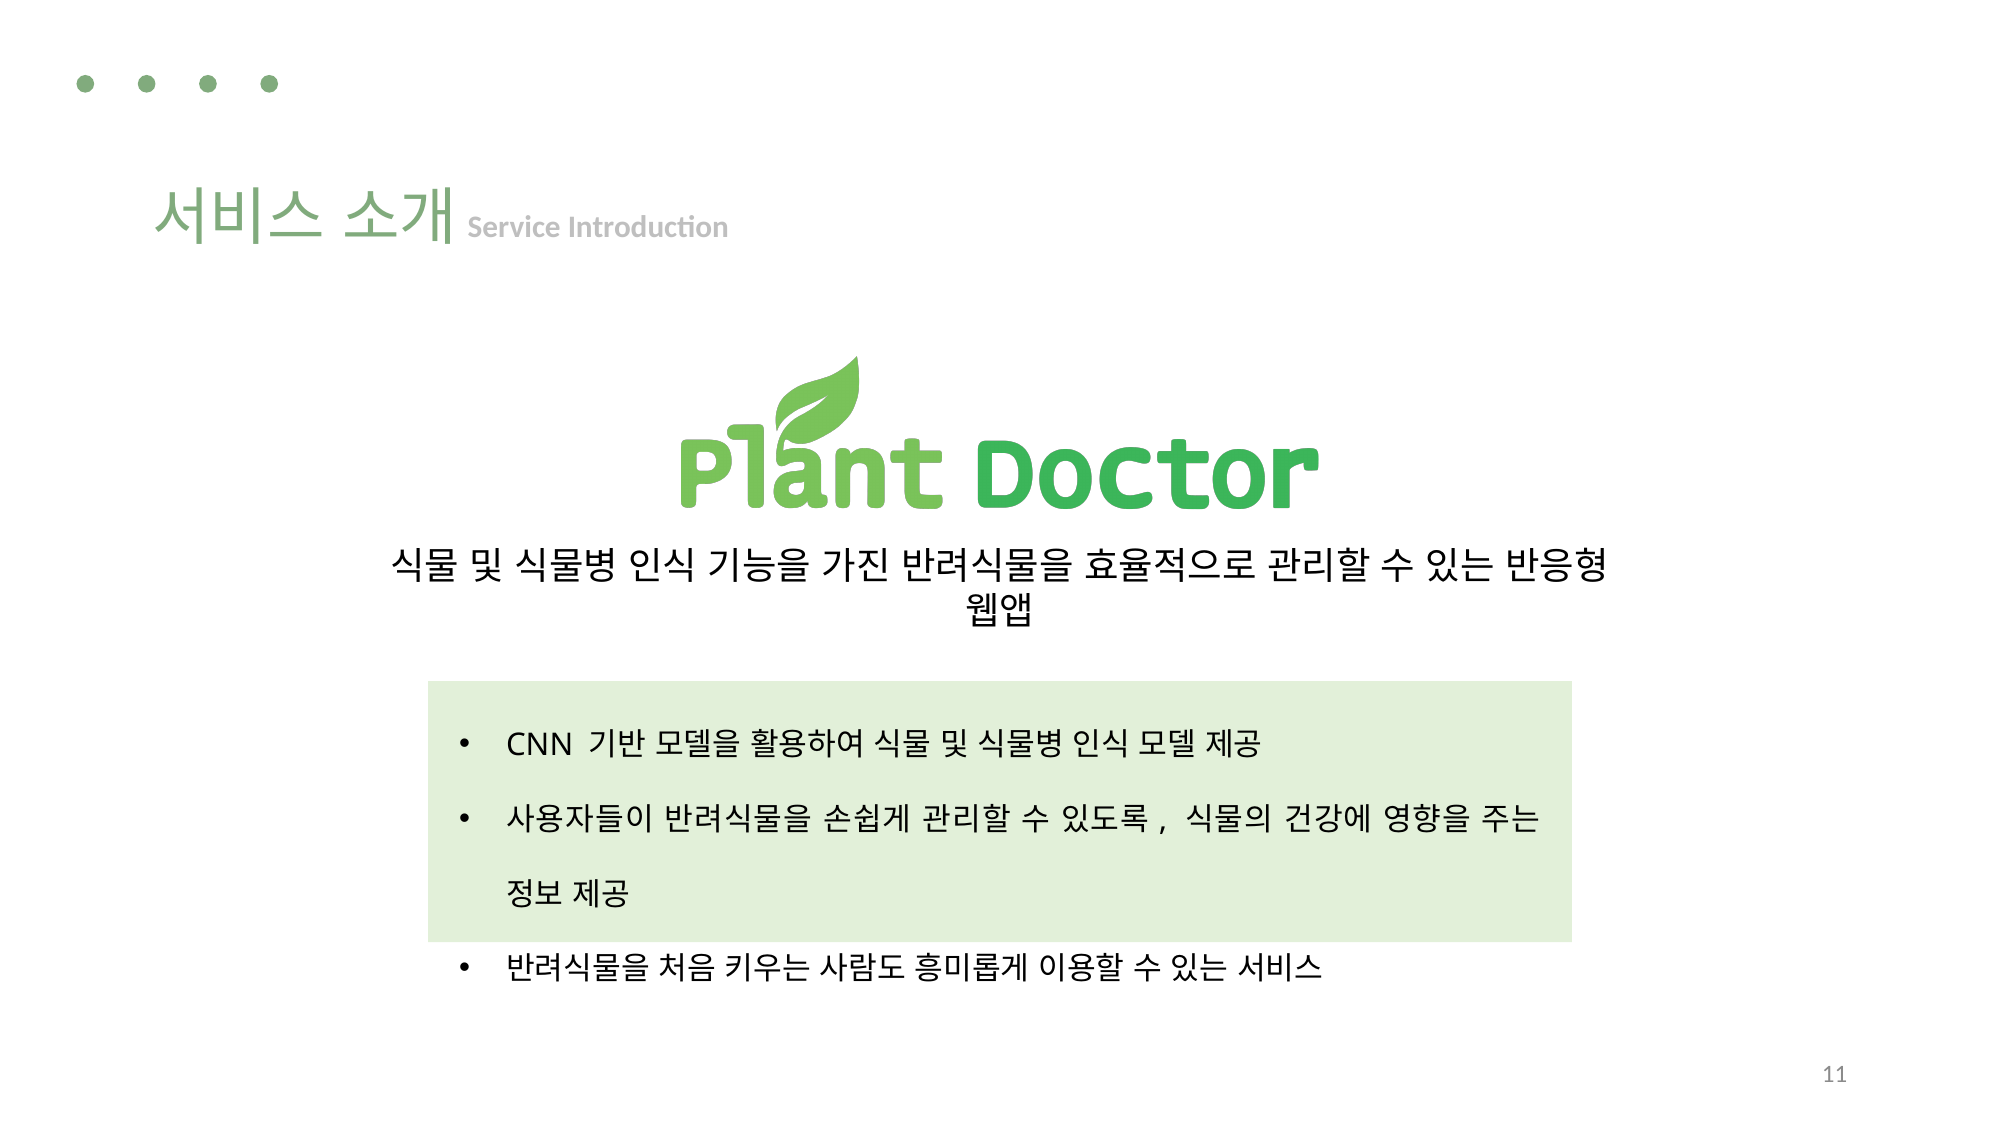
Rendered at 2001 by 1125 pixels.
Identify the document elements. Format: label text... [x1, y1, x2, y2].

text_box Service Introduction [453, 198, 794, 252]
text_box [428, 681, 1572, 943]
picture [681, 356, 1319, 511]
slide_number 11 [1412, 1042, 1863, 1103]
text_box 식물 및 식물병 인식 기능을 가진 반려식물을 효율적으로 관리할 수 있는 반응형 웹앱 [366, 534, 1634, 639]
text_box 서비스 소개 [137, 169, 815, 260]
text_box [76, 74, 279, 93]
